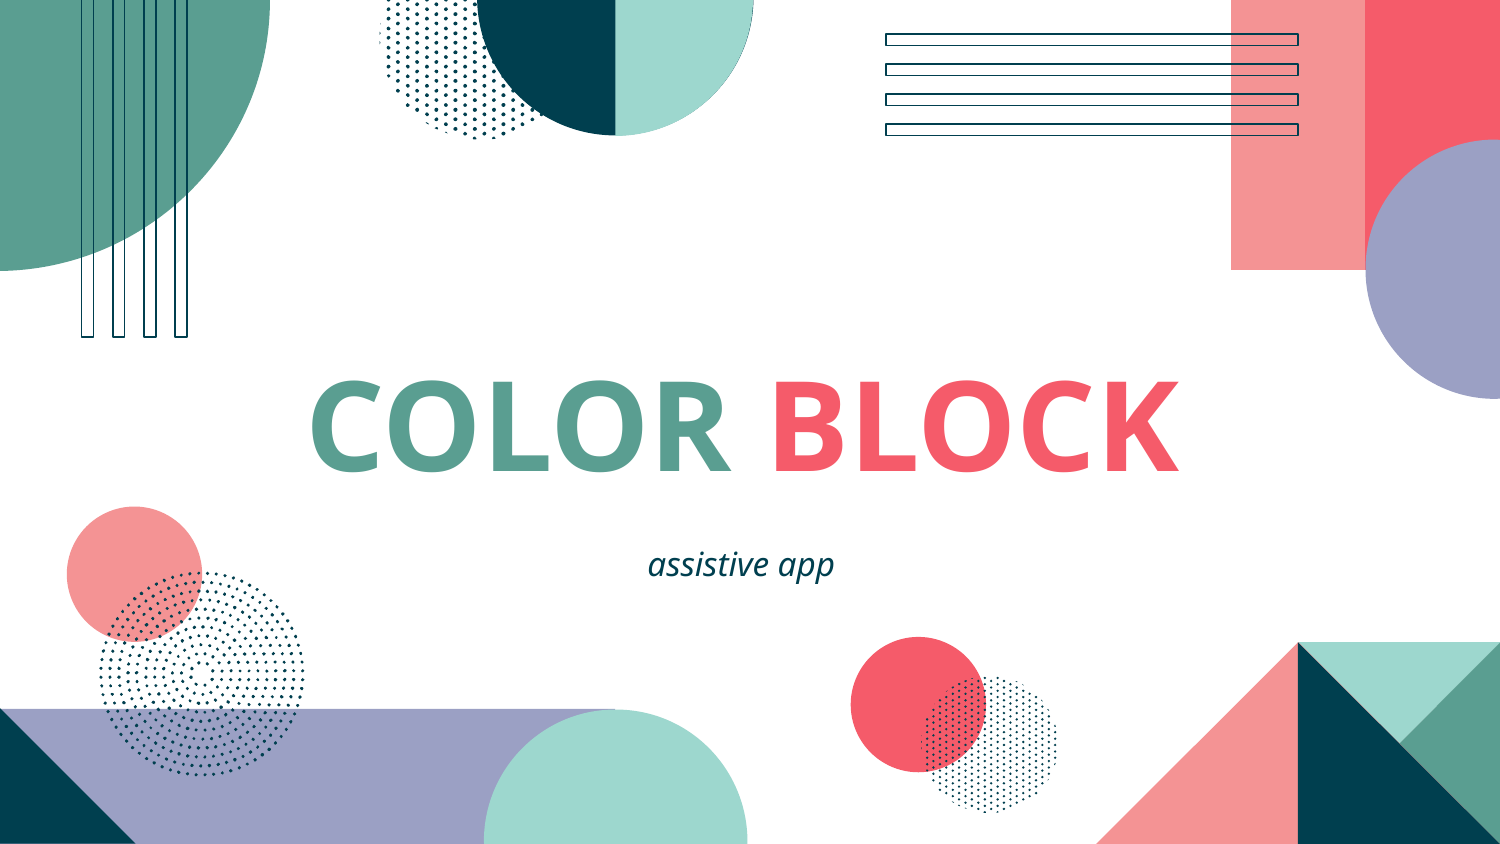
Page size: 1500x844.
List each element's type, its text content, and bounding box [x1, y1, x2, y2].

subtitle assistive app [416, 528, 1082, 596]
title COLOR BLOCK [267, 259, 1233, 514]
